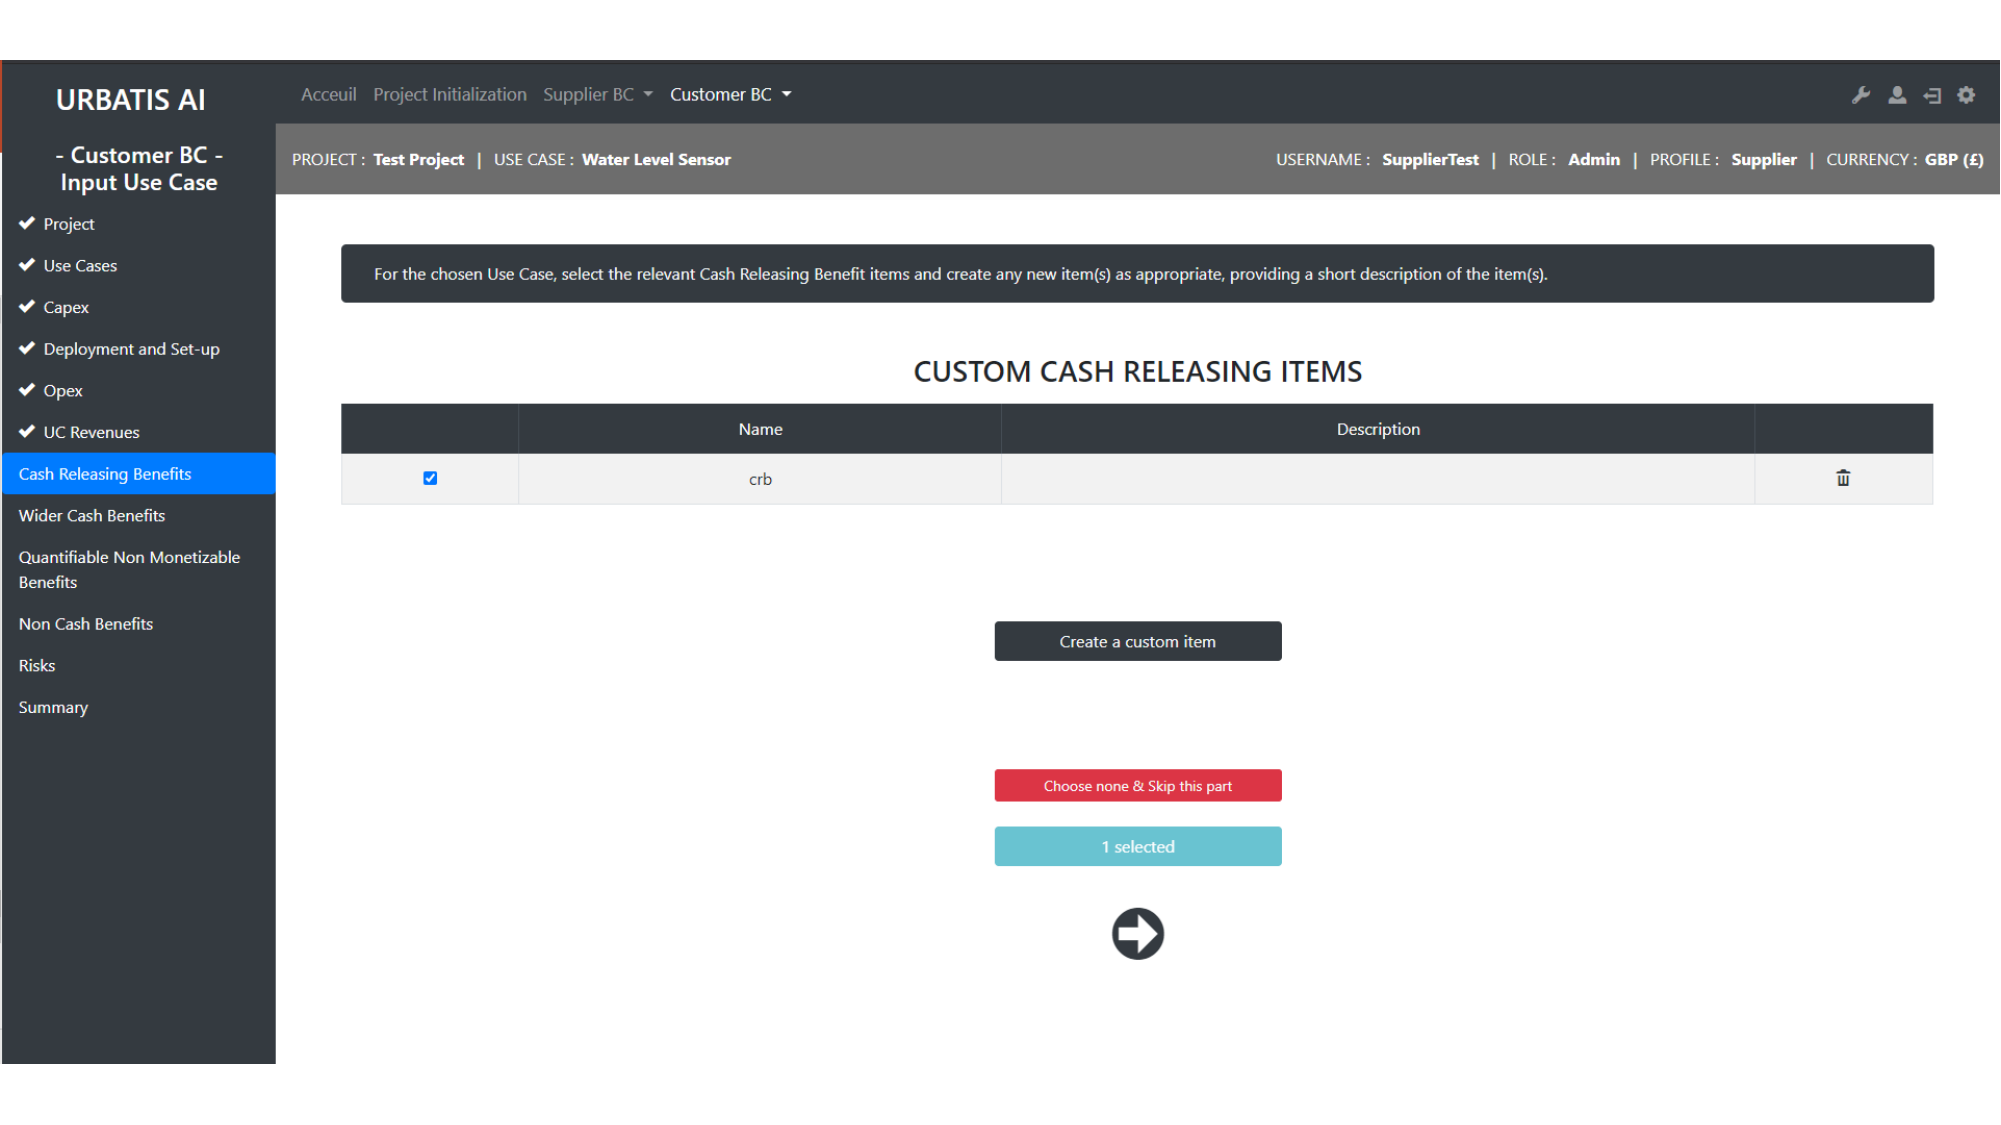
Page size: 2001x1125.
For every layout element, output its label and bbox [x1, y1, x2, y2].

picture [0, 60, 2000, 1064]
